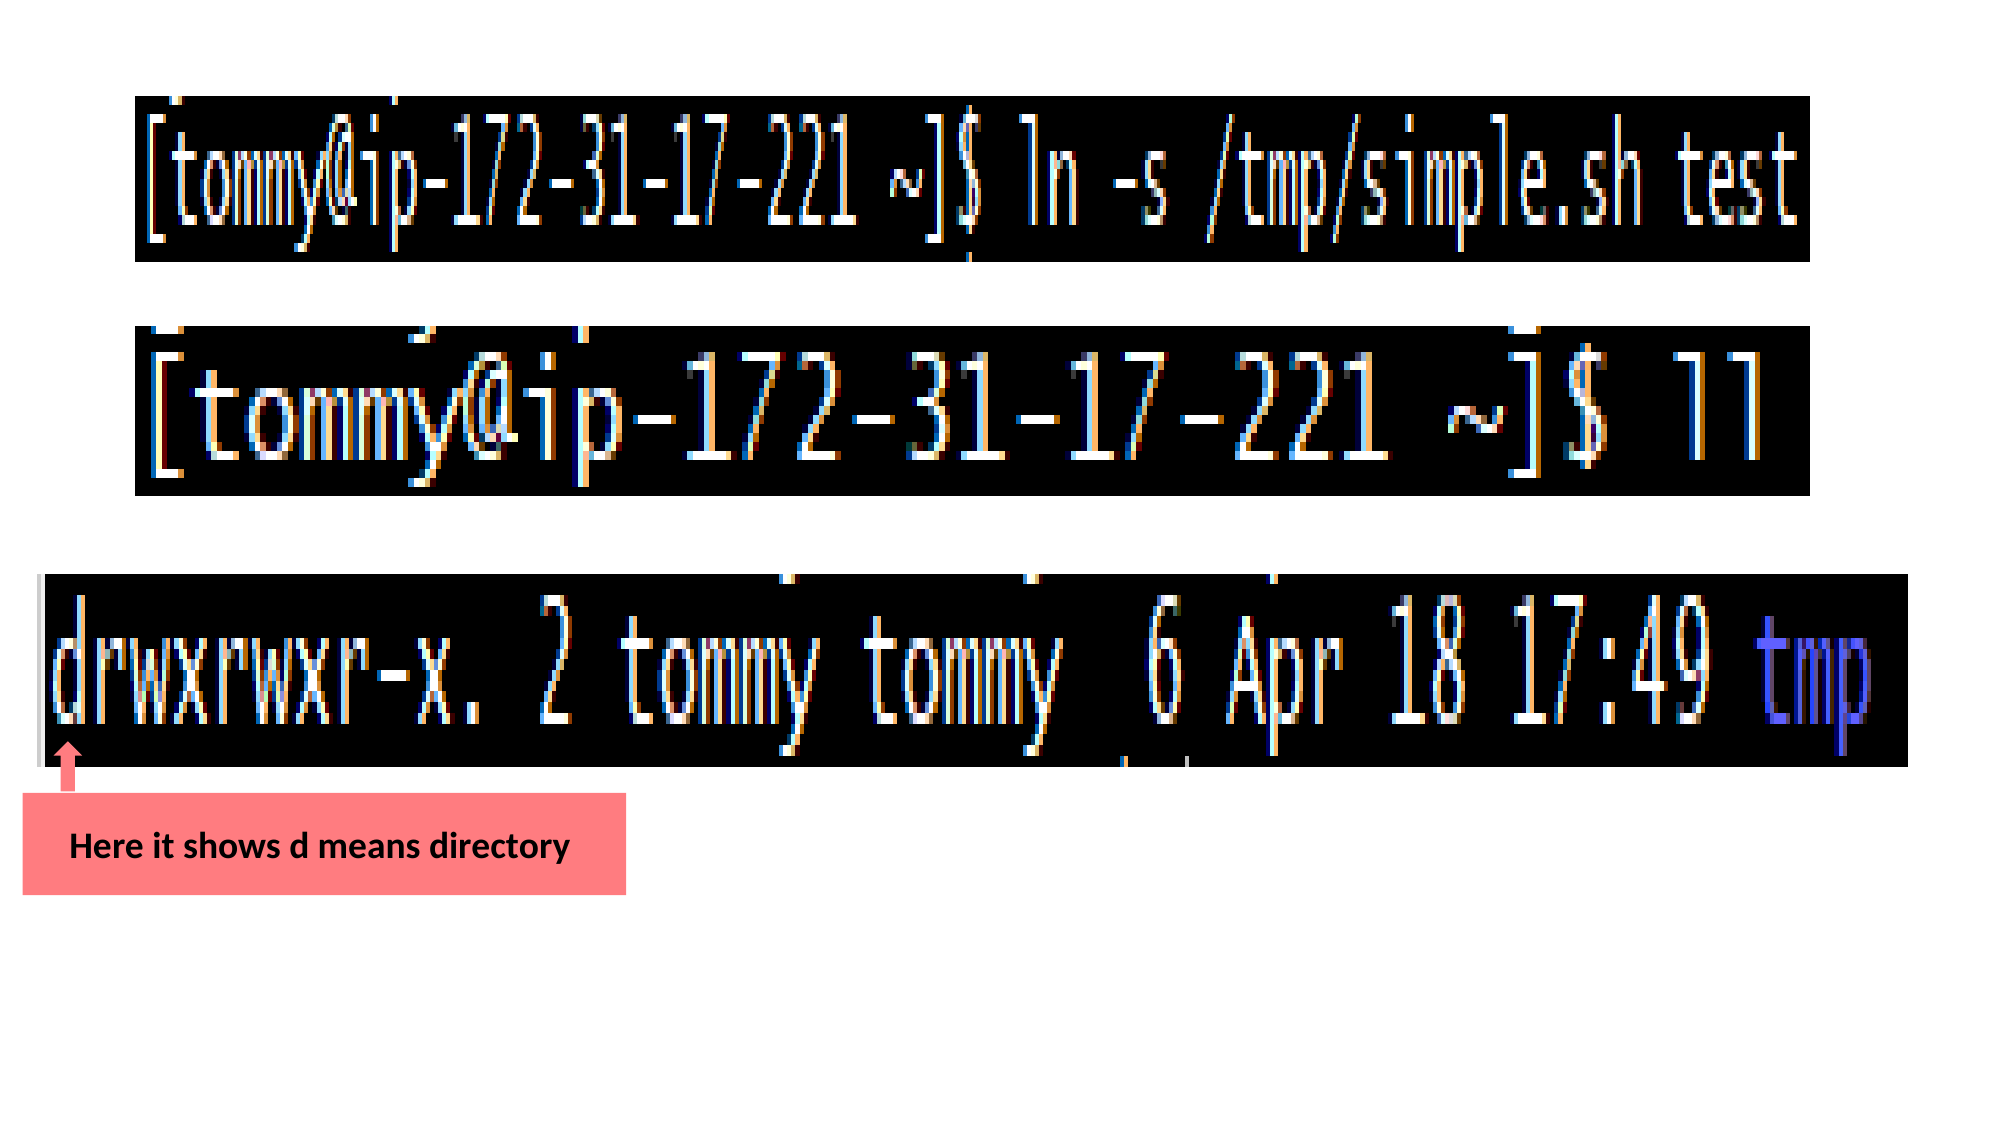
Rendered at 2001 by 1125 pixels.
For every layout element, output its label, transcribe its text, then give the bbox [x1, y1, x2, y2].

picture [135, 326, 1810, 496]
picture [135, 95, 1810, 262]
text_box [59, 767, 76, 793]
picture [37, 574, 1908, 767]
text_box Here it shows d means directory [22, 792, 627, 896]
